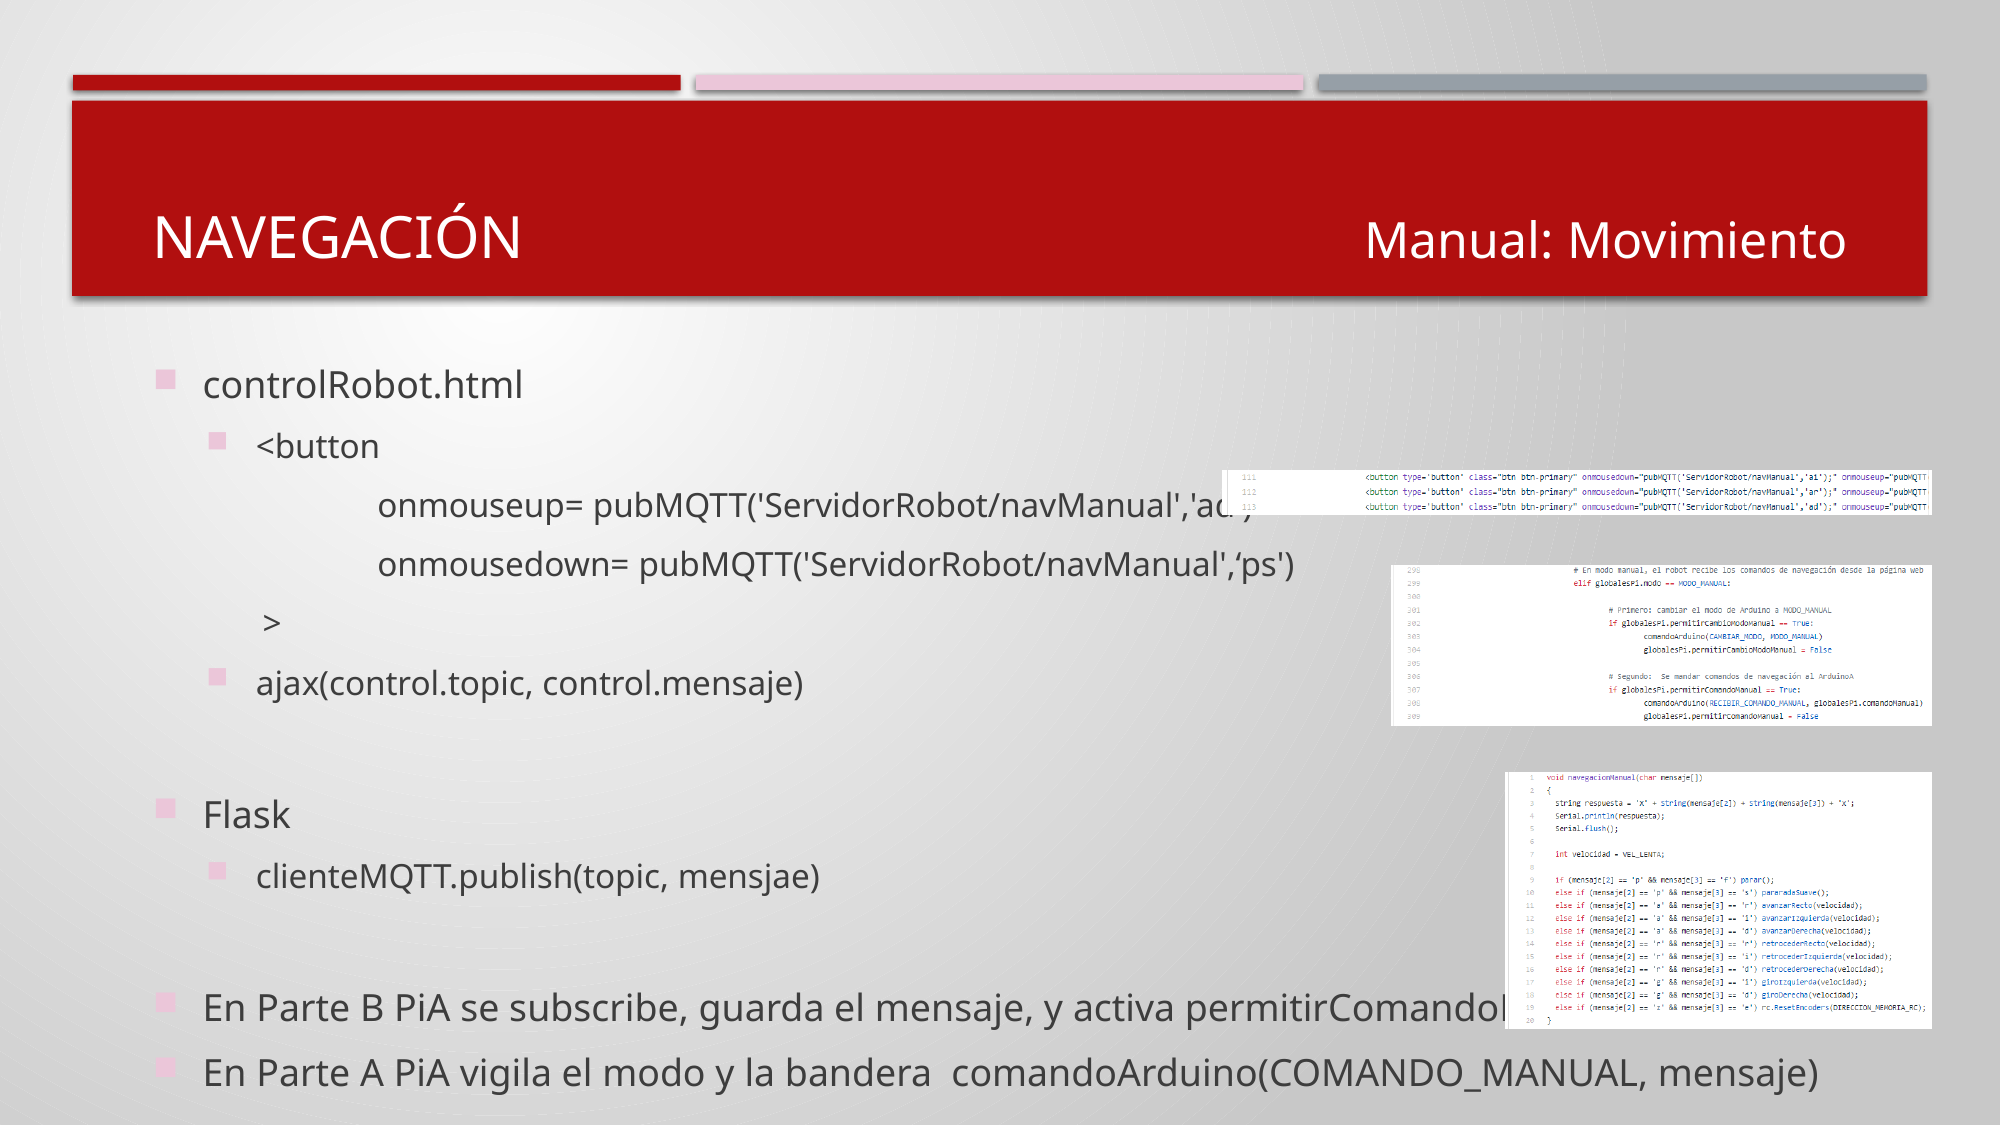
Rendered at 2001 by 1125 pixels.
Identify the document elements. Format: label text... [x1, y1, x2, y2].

picture [1390, 564, 1932, 726]
picture [1504, 772, 1932, 1030]
text_box Manual: Movimiento [882, 59, 1863, 278]
title Navegación [137, 59, 882, 278]
picture [1221, 470, 1932, 516]
